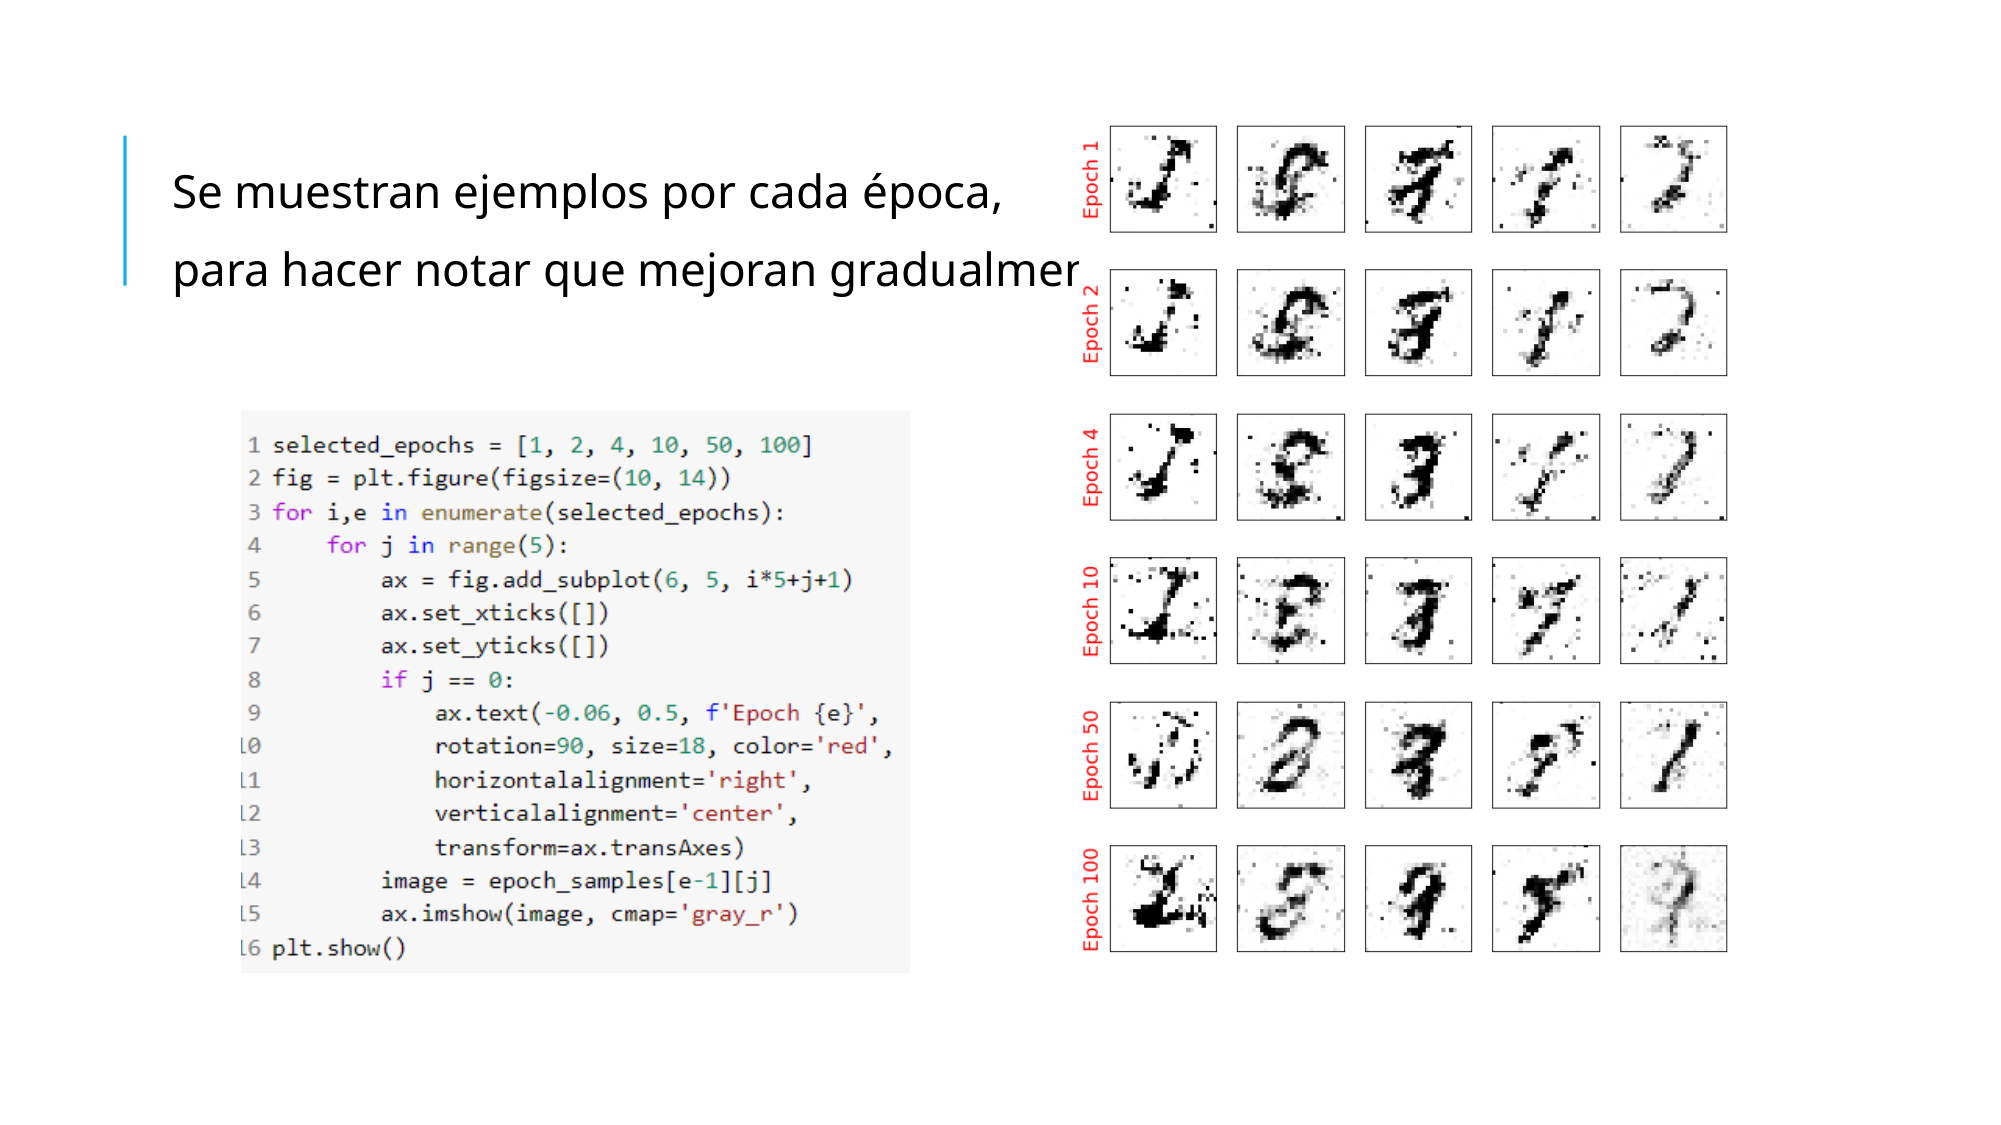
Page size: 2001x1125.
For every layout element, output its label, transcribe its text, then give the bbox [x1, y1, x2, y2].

picture [241, 409, 911, 973]
text_box Se muestran ejemplos por cada época, para hacer notar que mejoran gradualmente [149, 161, 1073, 367]
picture [1078, 117, 1745, 962]
